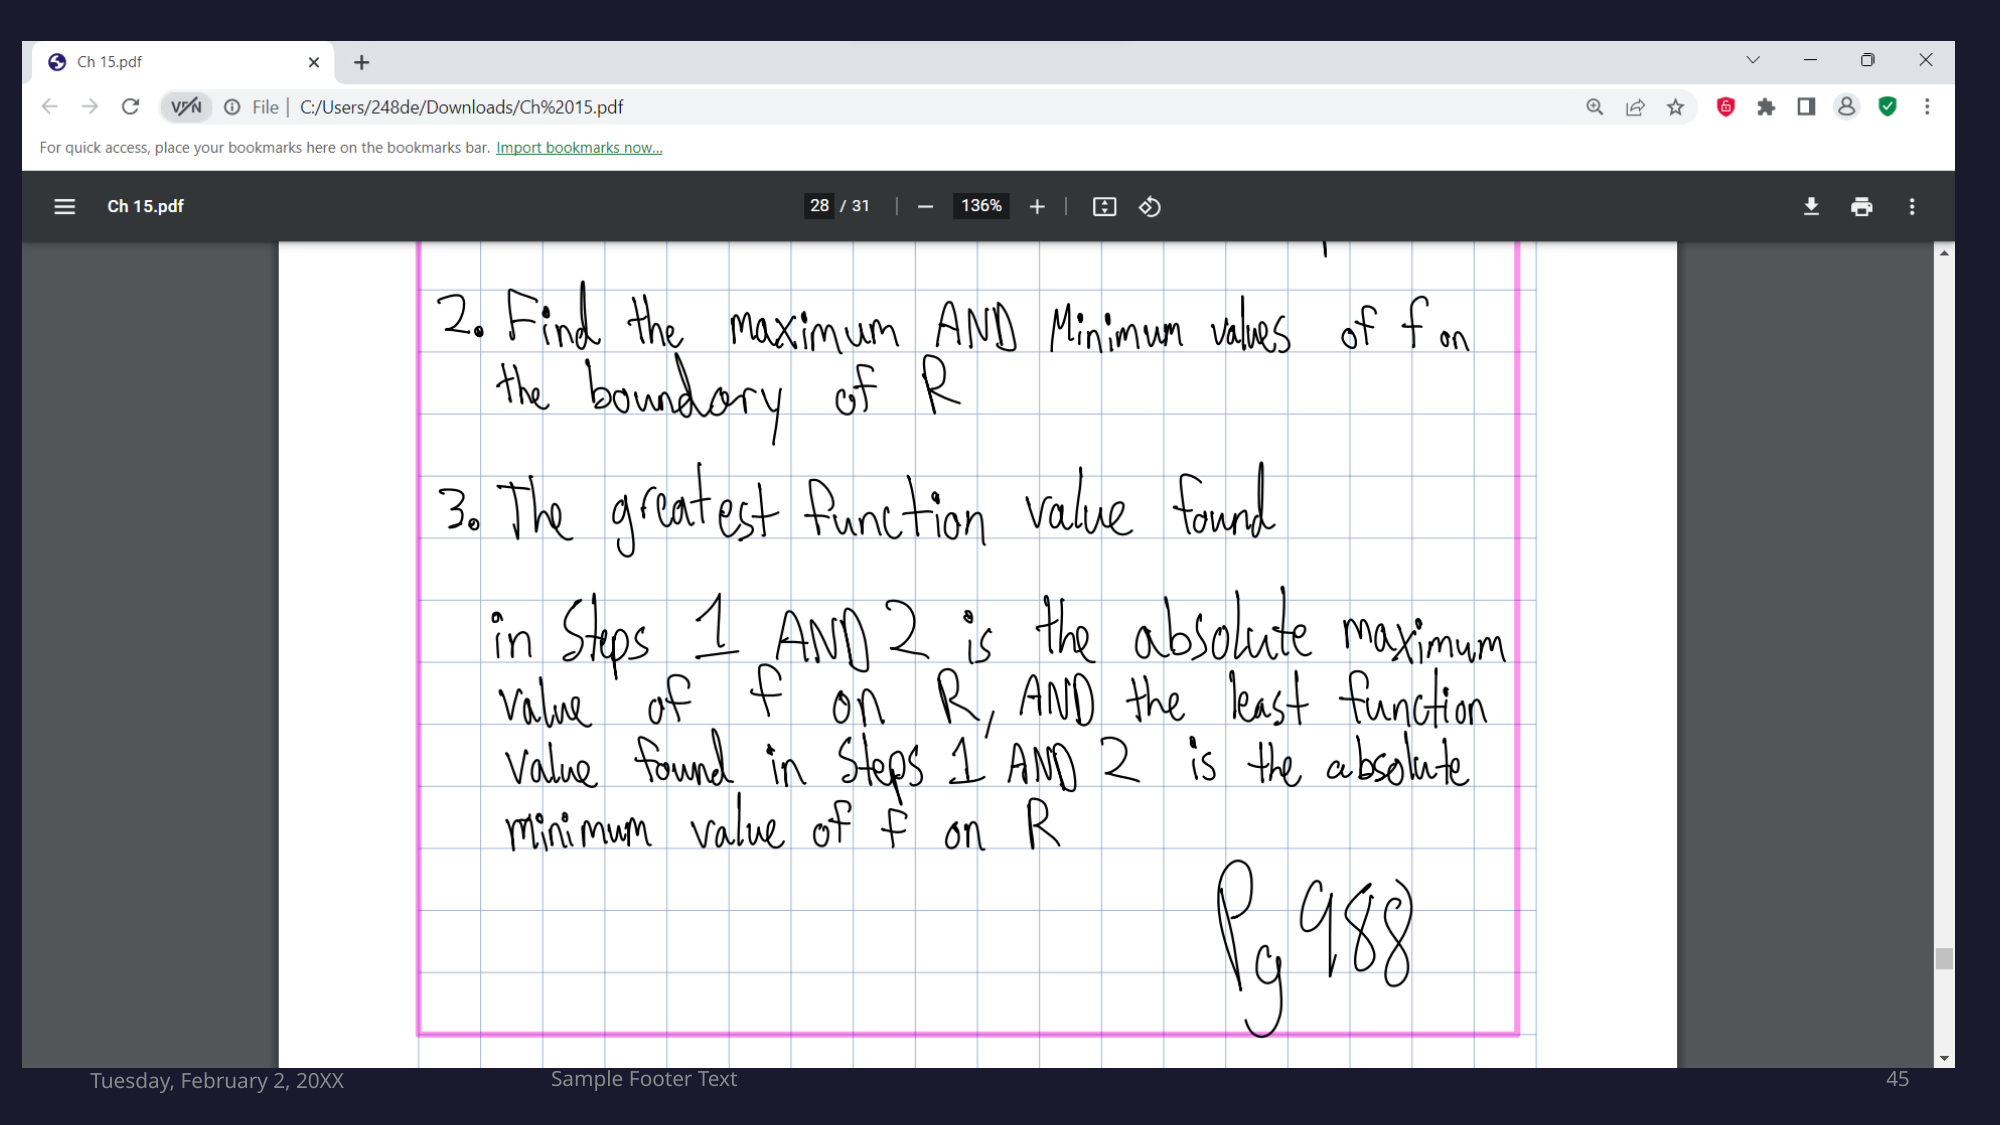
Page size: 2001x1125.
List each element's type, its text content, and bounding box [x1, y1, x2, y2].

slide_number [90, 1068, 522, 1093]
slide_number 45 [1632, 1068, 1910, 1093]
picture [22, 41, 1955, 1068]
footer Sample Footer Text [551, 1068, 1598, 1093]
